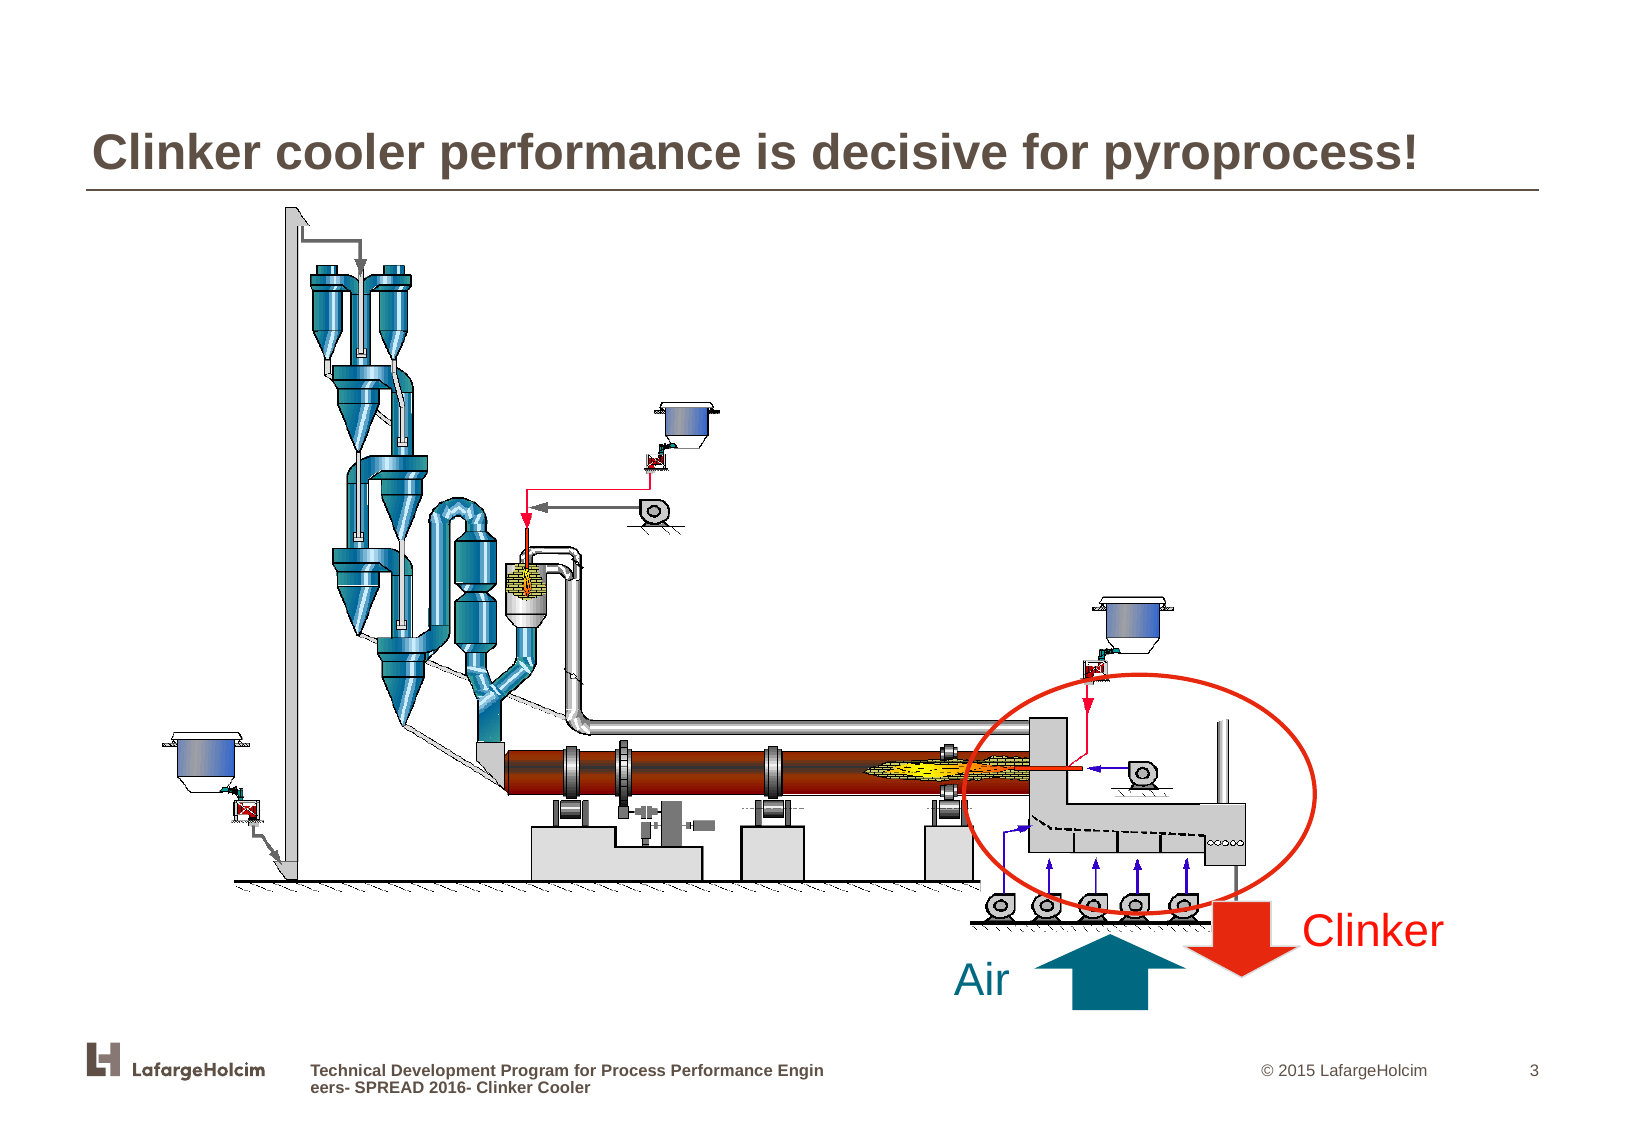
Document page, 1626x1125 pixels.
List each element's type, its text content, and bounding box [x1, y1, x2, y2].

footer Technical Development Program for Process Performance Engineers- SPREAD 2016- Clinker Cooler [310, 1052, 831, 1080]
text_box [1183, 901, 1288, 978]
picture [162, 207, 1246, 933]
text_box Air [938, 941, 1025, 1007]
text_box Clinker [1272, 892, 1474, 953]
text_box 3 [1467, 1052, 1539, 1080]
text_box Clinker cooler performance is decisive for pyroprocess! [91, 51, 1532, 182]
text_box [1250, 701, 1315, 887]
text_box [1034, 941, 1187, 1011]
